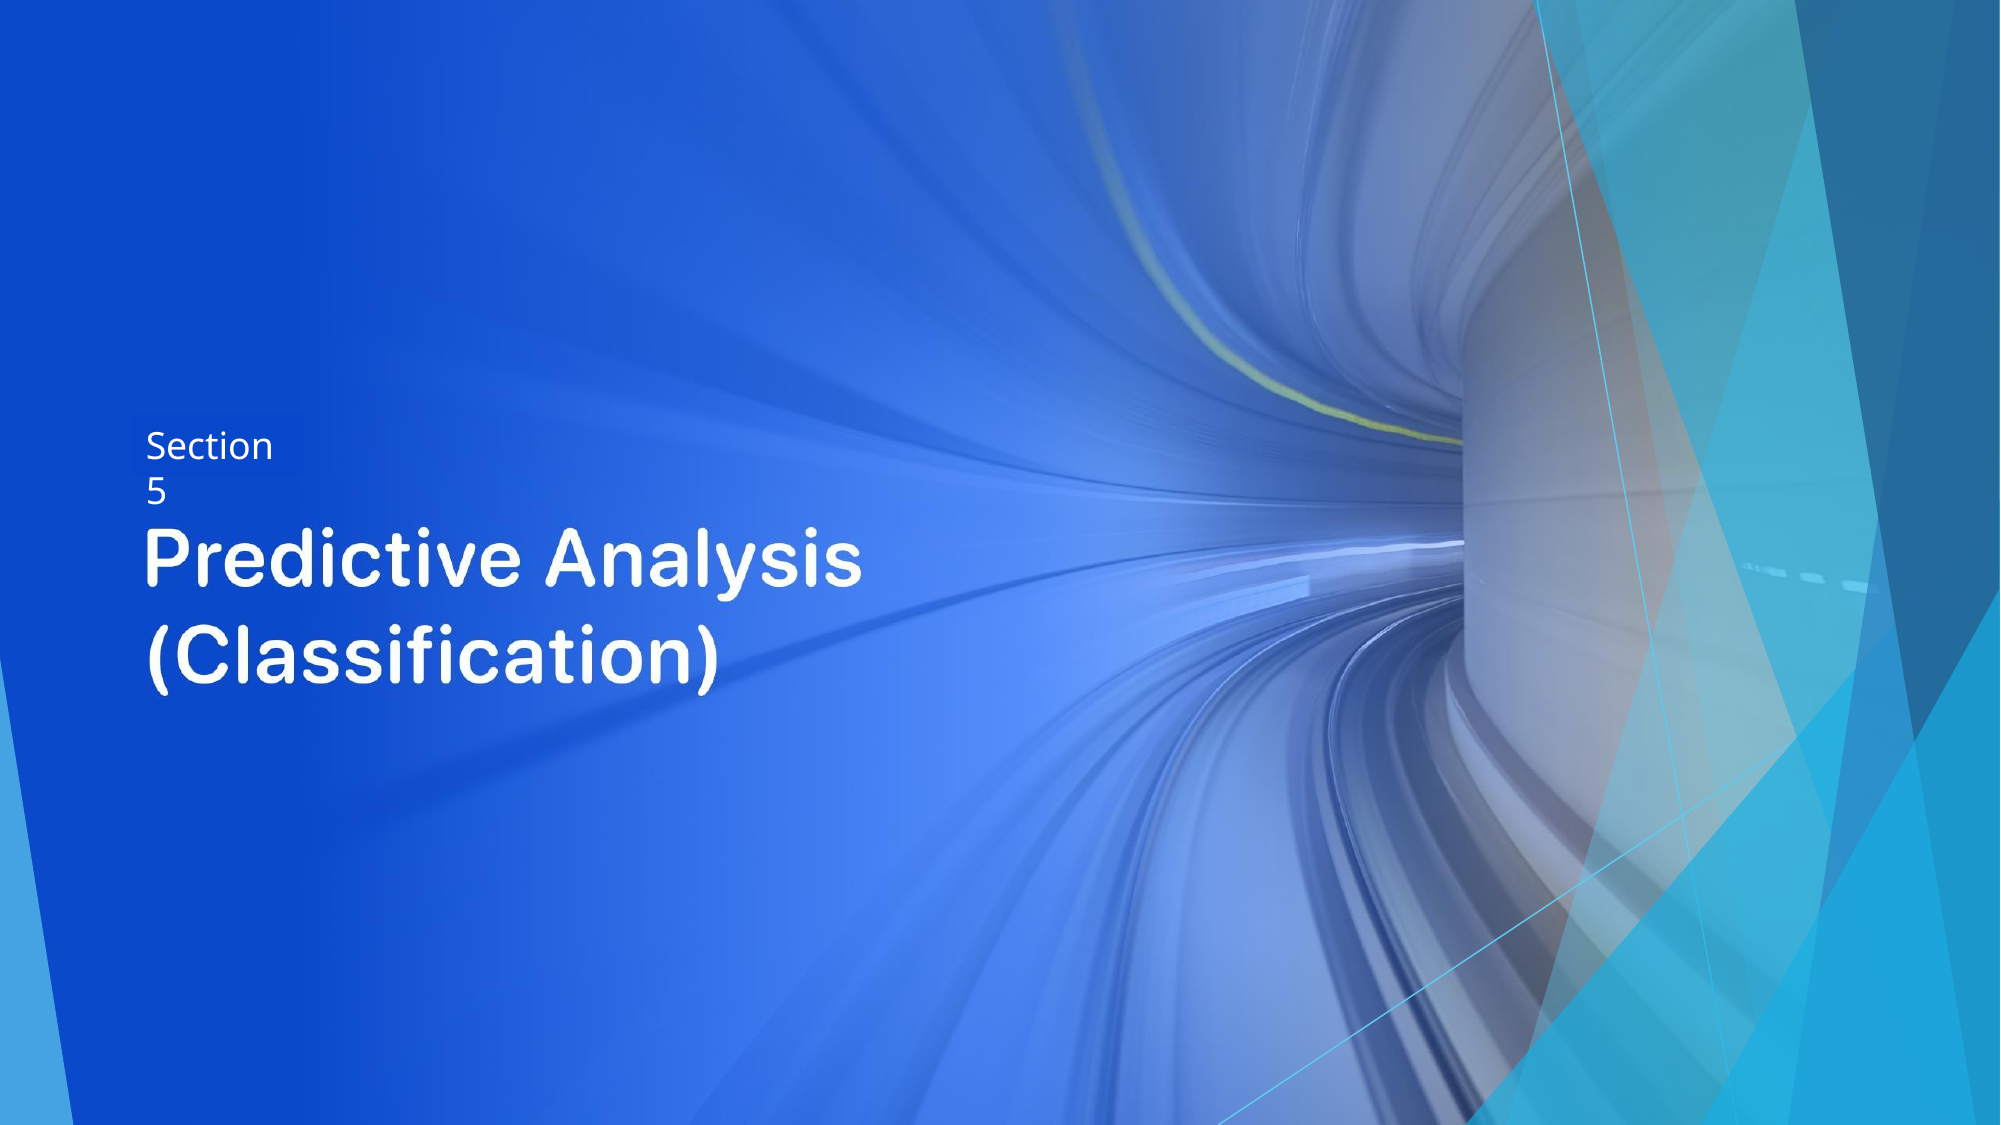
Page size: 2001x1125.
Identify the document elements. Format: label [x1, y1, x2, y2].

picture [0, 0, 1216, 1125]
text_box [1216, 0, 2000, 1125]
